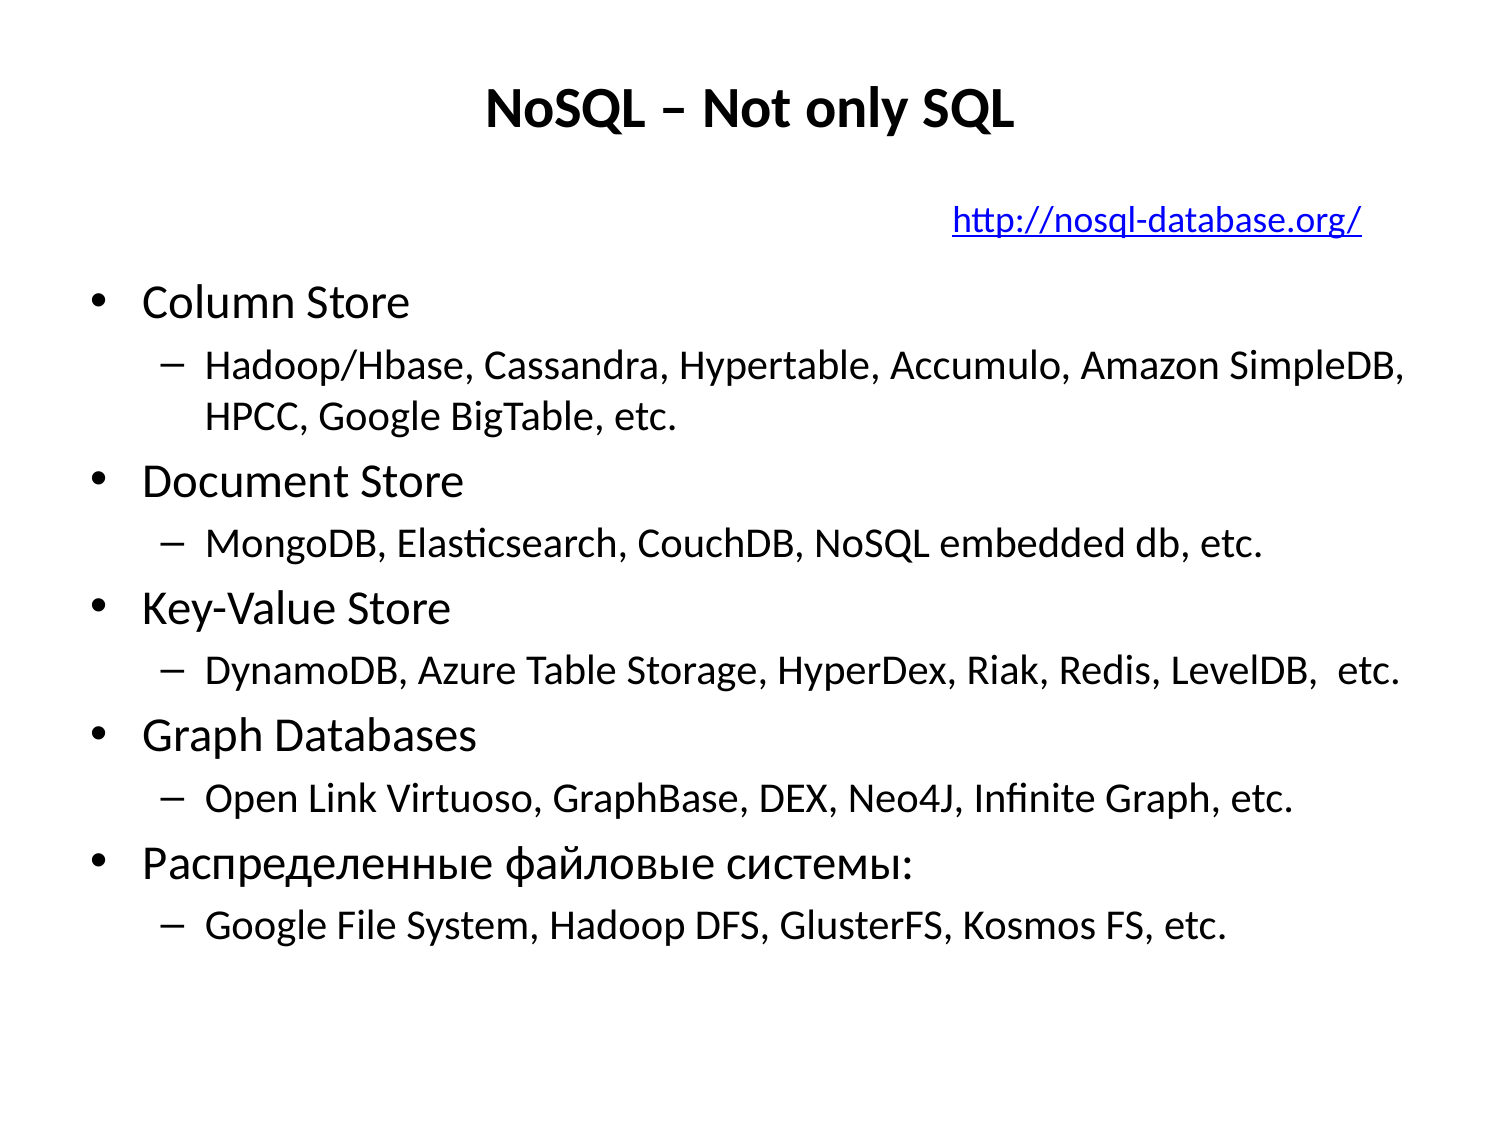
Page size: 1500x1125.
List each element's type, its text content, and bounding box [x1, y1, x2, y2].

text_box http://nosql-database.org/ [937, 187, 1425, 248]
list Column Store Hadoop/Hbase, Cassandra, Hypertable, Accumulo, Amazon SimpleDB, HPCC, Google BigTable, etc. Document Store MongoDB, Elasticsearch, CouchDB, NoSQL embedded db, etc. Key-Value Store DynamoDB, Azure Table Storage, HyperDex, Riak, Redis, LevelDB, etc. Graph Databases Open Link Virtuoso, GraphBase, DEX, Neo4J, Infinite Graph, etc. Распределенные файловые системы: Google File System, Hadoop DFS, GlusterFS, Kosmos FS, etc. [75, 262, 1425, 1005]
title NoSQL – Not only SQL [75, 45, 1425, 163]
